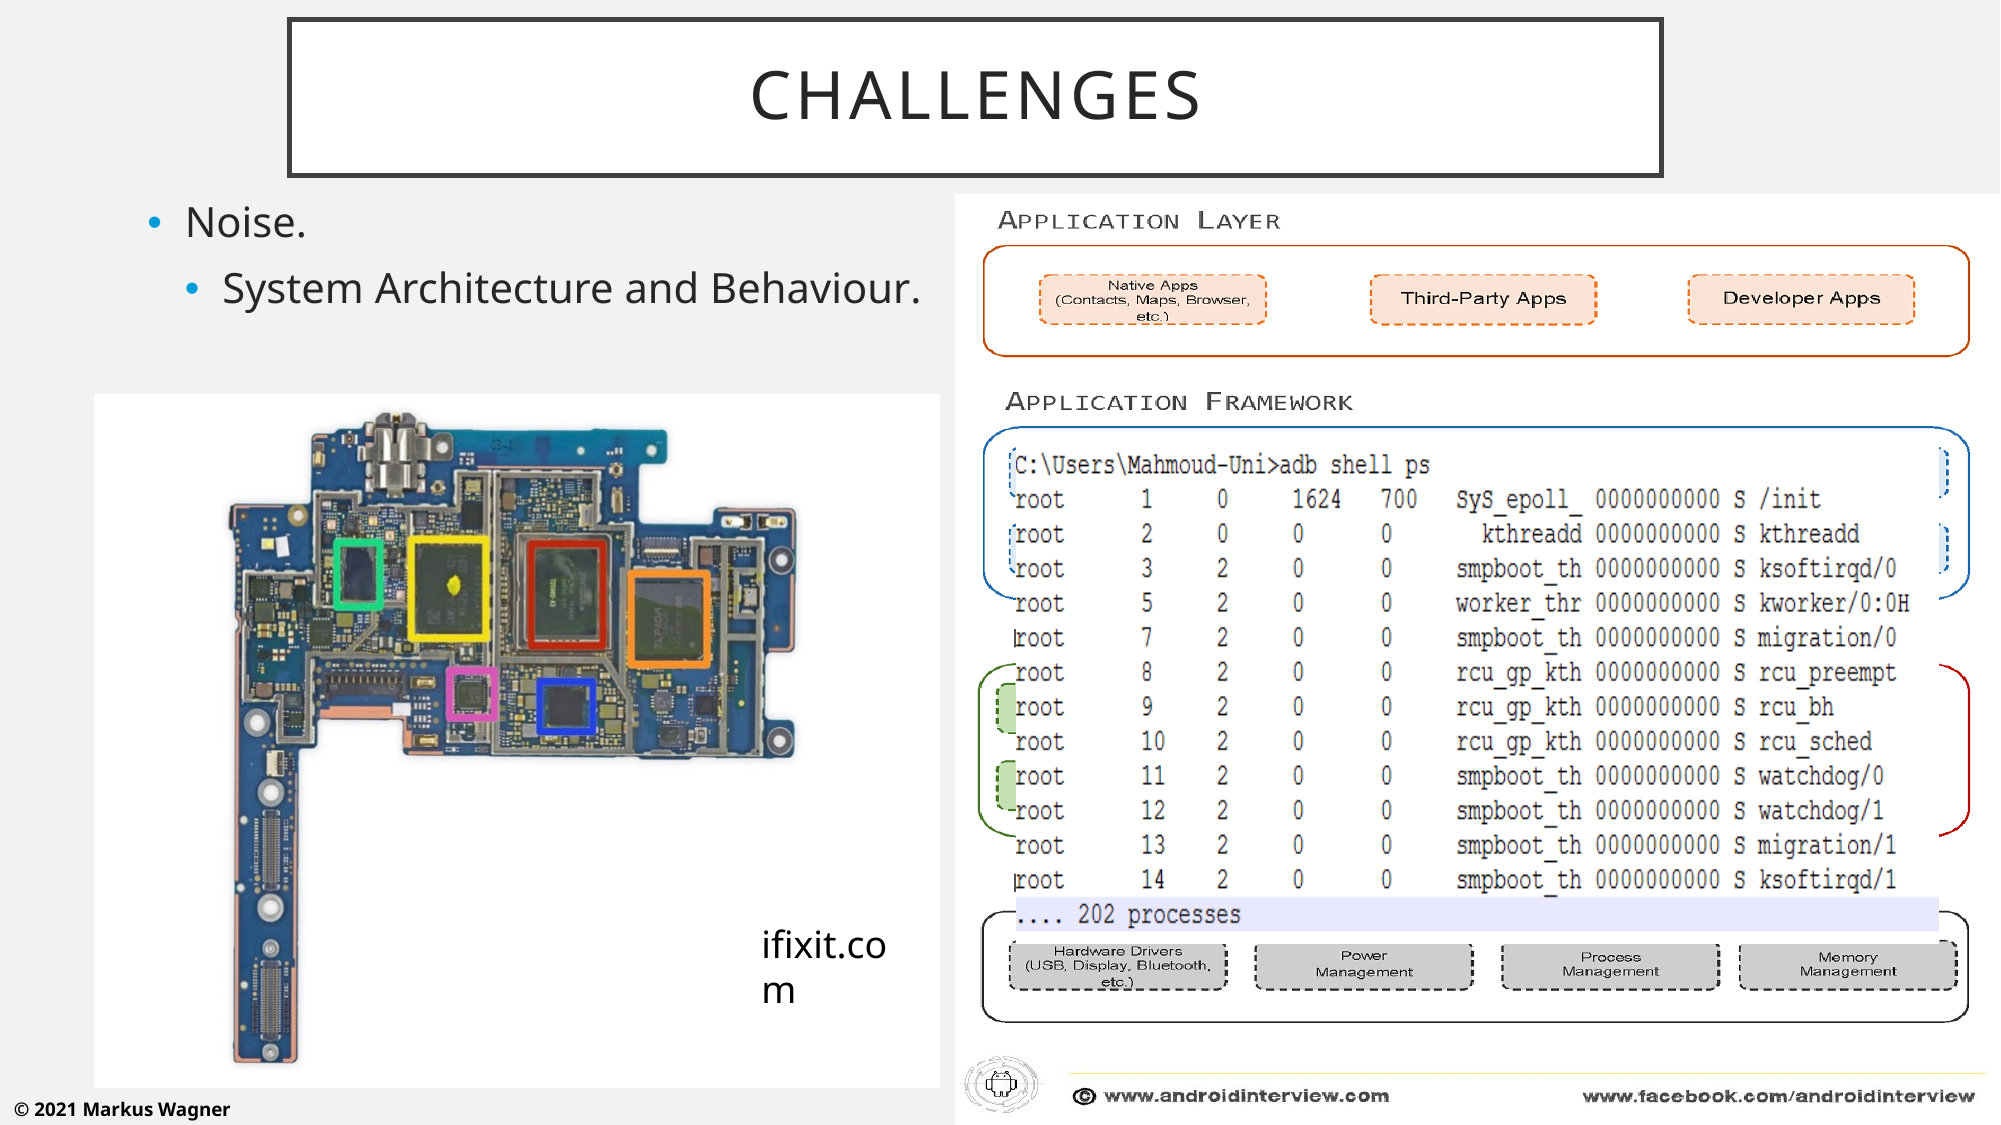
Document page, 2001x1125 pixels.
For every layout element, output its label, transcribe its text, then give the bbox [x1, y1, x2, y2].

picture [955, 194, 2000, 1125]
list Noise. System Architecture and Behaviour. [94, 194, 955, 1050]
title challenges [287, 17, 1664, 178]
picture [94, 394, 940, 1088]
